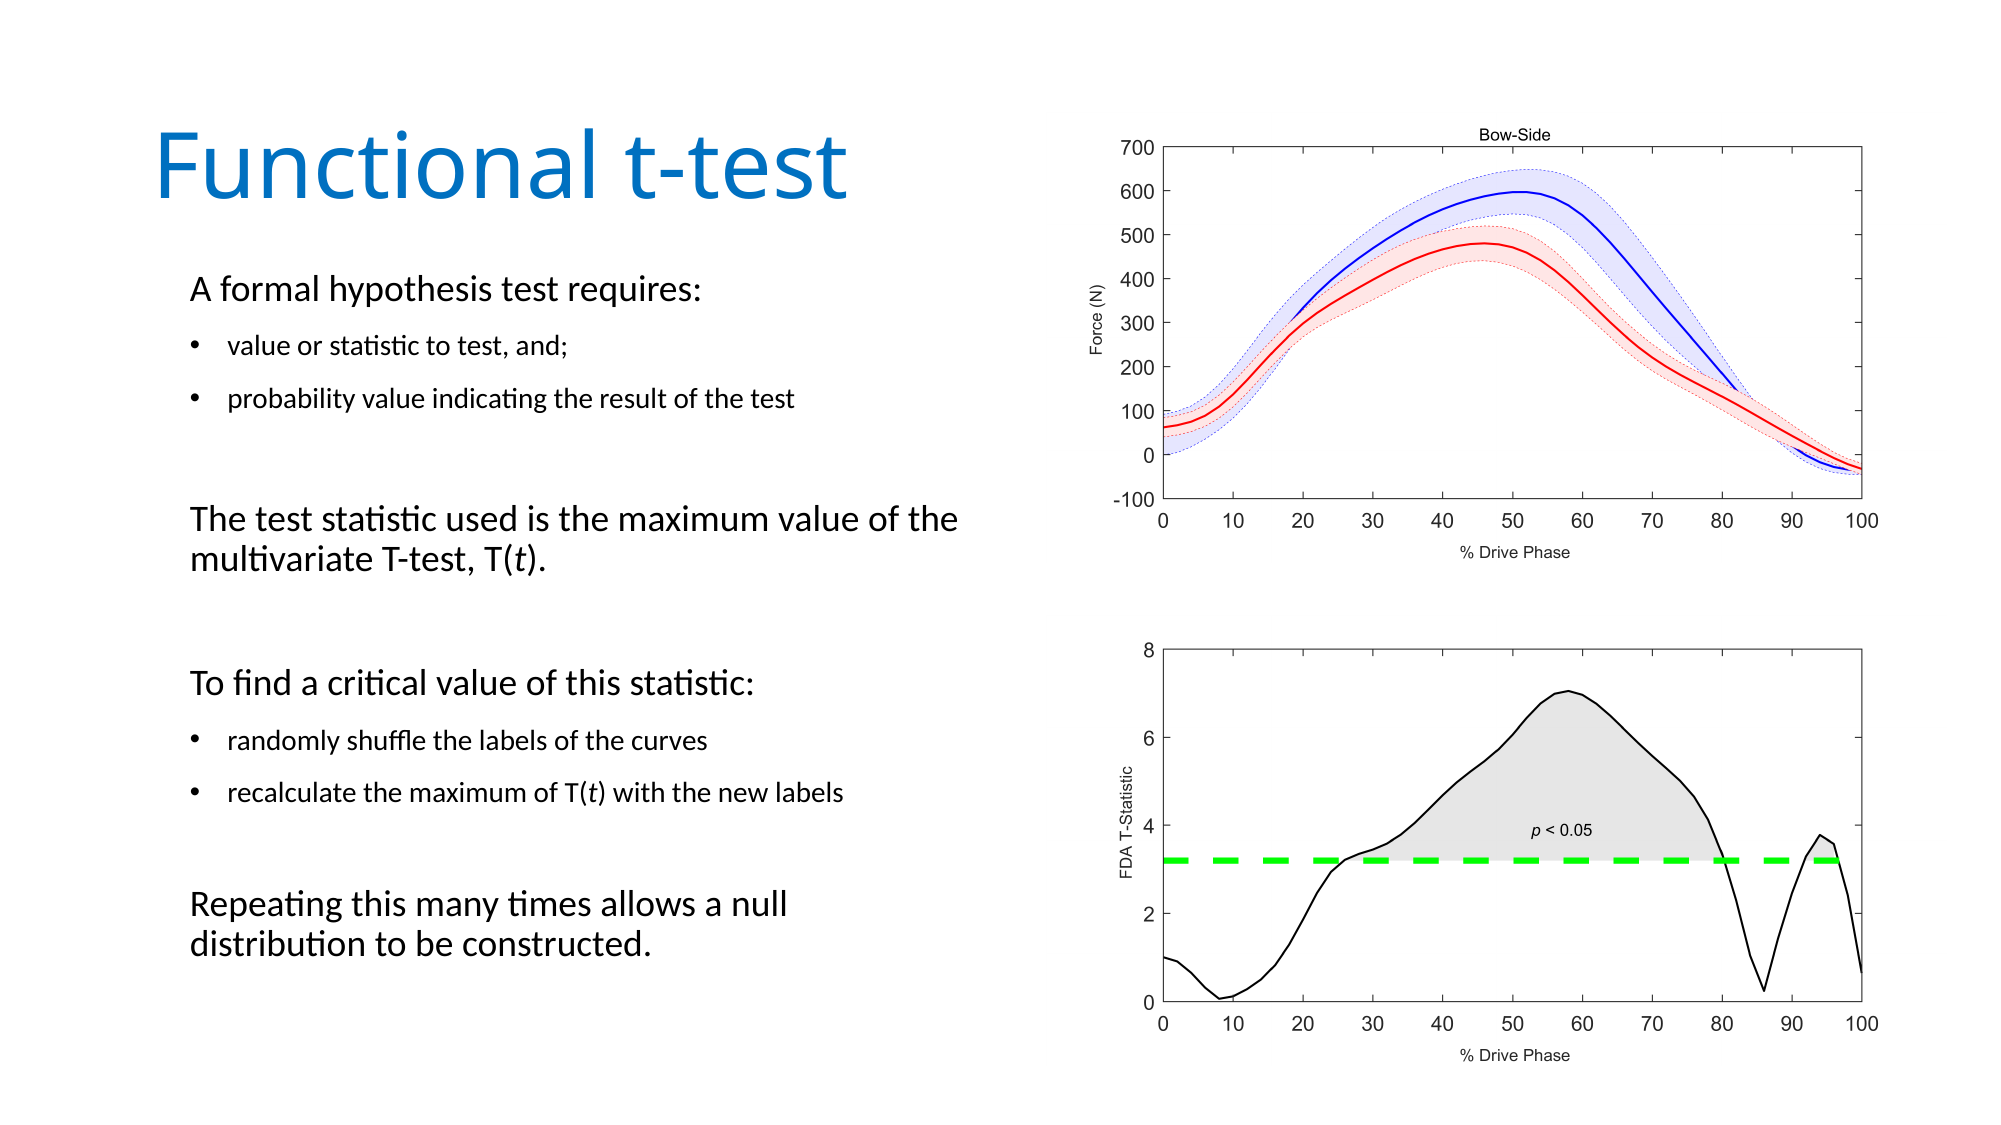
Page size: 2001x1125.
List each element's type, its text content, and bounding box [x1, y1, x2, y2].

text_box A formal hypothesis test requires: value or statistic to test, and; probability value indicating the result of the test The test statistic used is the maximum value of the multivariate T-test, T(t). To find a critical value of this statistic: randomly shuffle the labels of the curves recalculate the maximum of T(t) with the new labels Repeating this many times allows a null distribution to be constructed. [174, 261, 985, 1044]
picture [1046, 615, 1947, 1066]
title Functional t-test [137, 59, 1863, 278]
picture [1046, 112, 1947, 563]
